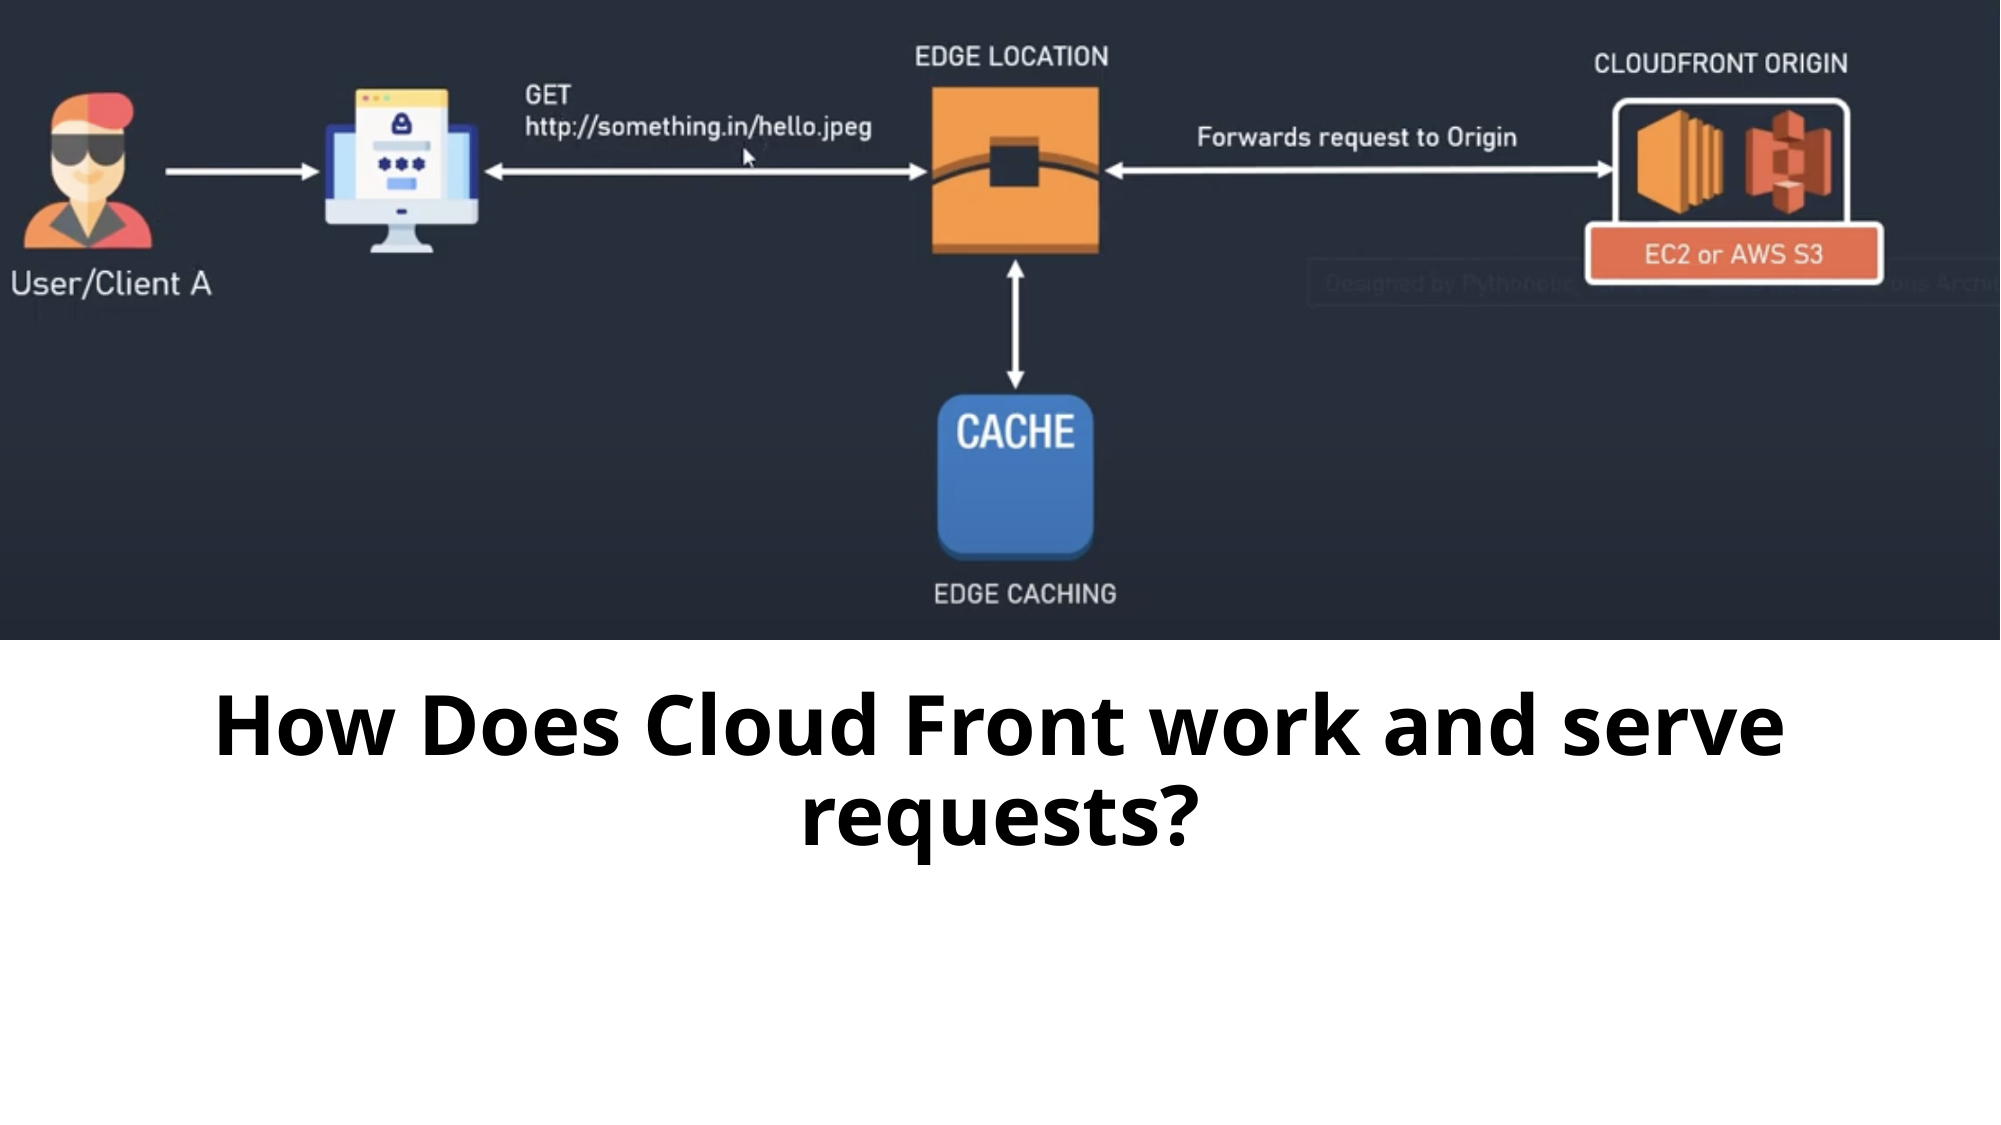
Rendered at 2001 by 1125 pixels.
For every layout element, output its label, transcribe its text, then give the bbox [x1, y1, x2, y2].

picture [0, 0, 2000, 640]
text_box How Does Cloud Front work and serve requests? [137, 667, 1863, 879]
text_box [0, 640, 2000, 1125]
